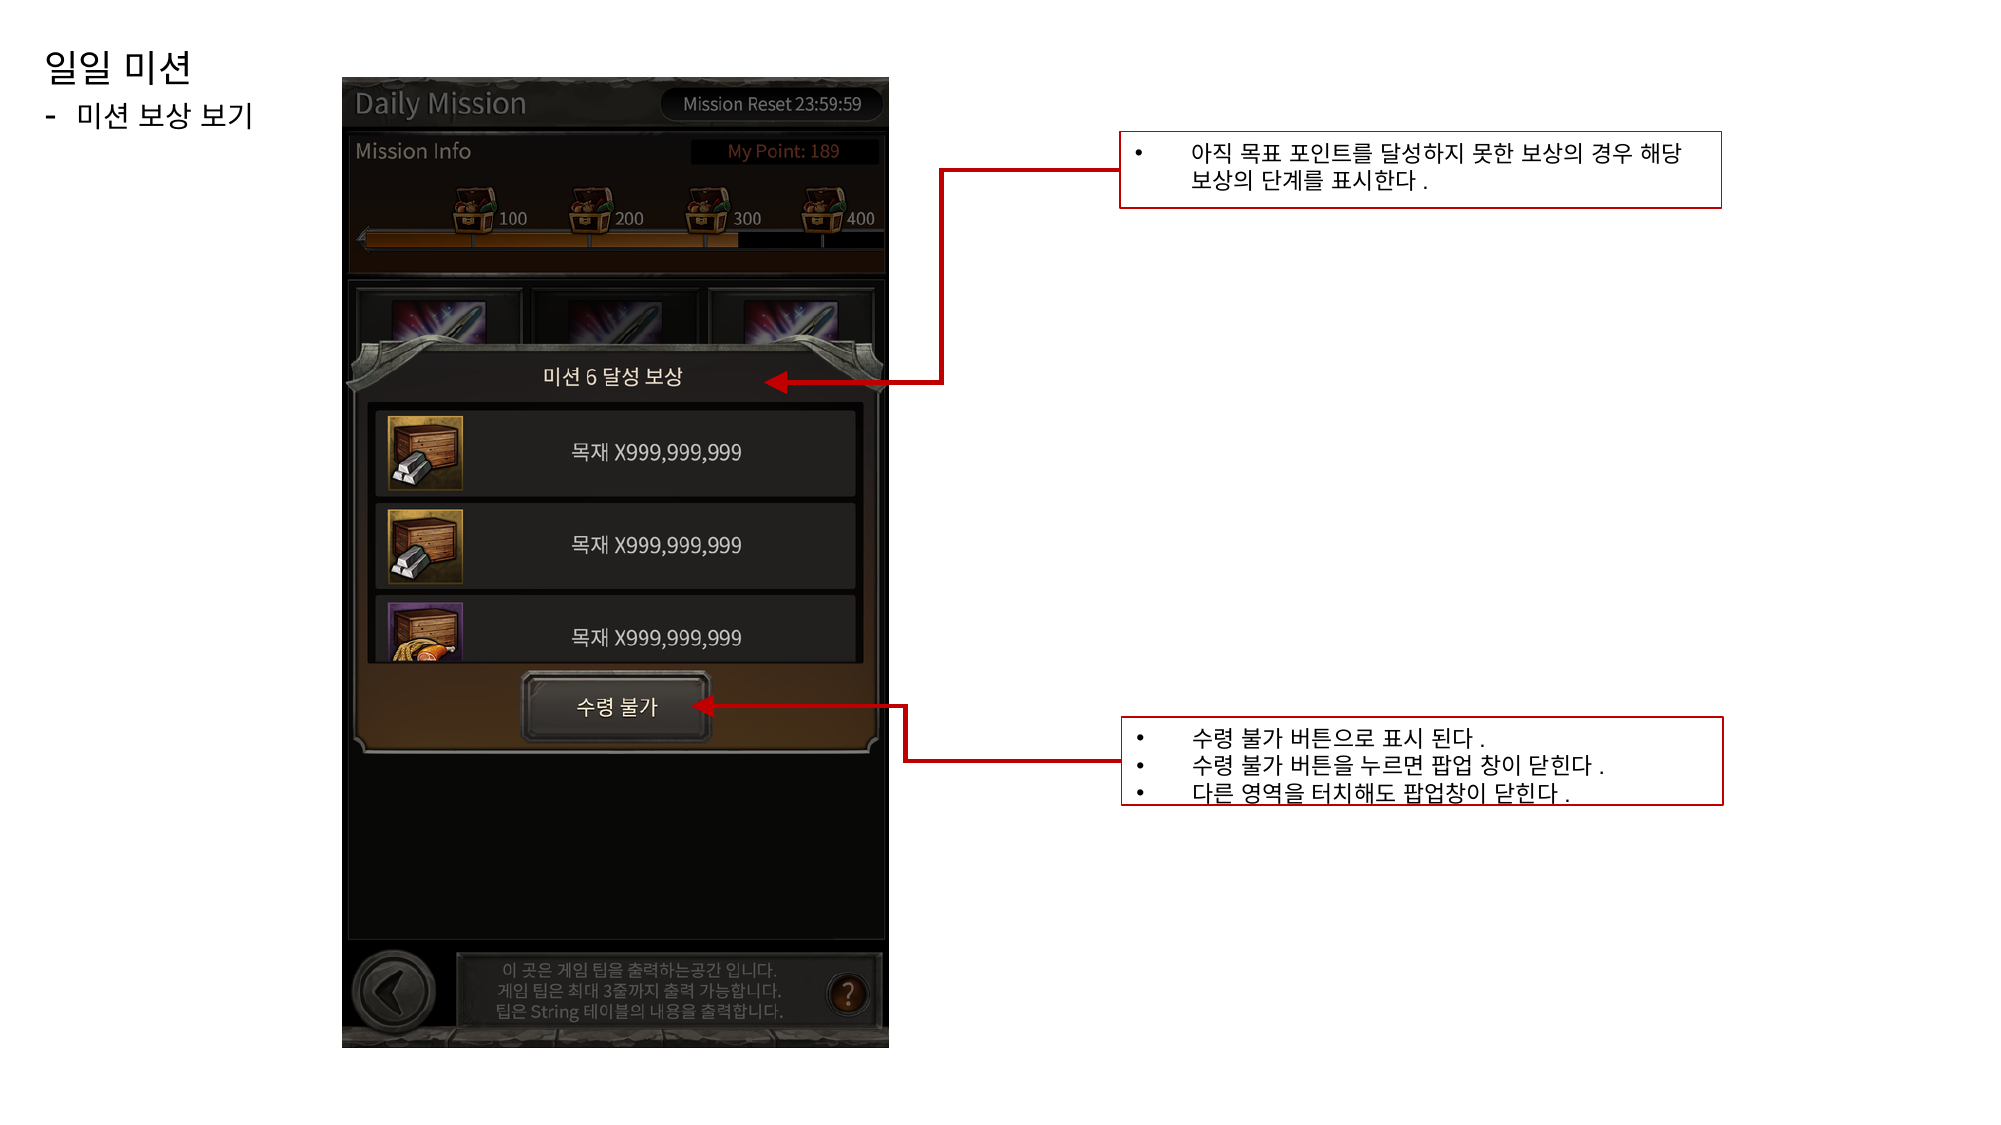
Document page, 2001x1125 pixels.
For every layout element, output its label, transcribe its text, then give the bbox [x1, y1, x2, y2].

text_box 일일 미션 - 미션 보상 보기 [29, 37, 316, 99]
text_box 아직 목표 포인트를 달성하지 못한 보상의 경우 해당 보상의 단계를 표시한다. [1120, 131, 1722, 209]
text_box 수령 불가 버튼으로 표시 된다. 수령 불가 버튼을 누르면 팝업 창이 닫힌다. 다른 영역을 터치해도 팝업창이 닫힌다. [1121, 716, 1723, 805]
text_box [690, 705, 1122, 762]
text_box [763, 169, 1121, 383]
picture [342, 76, 890, 1049]
